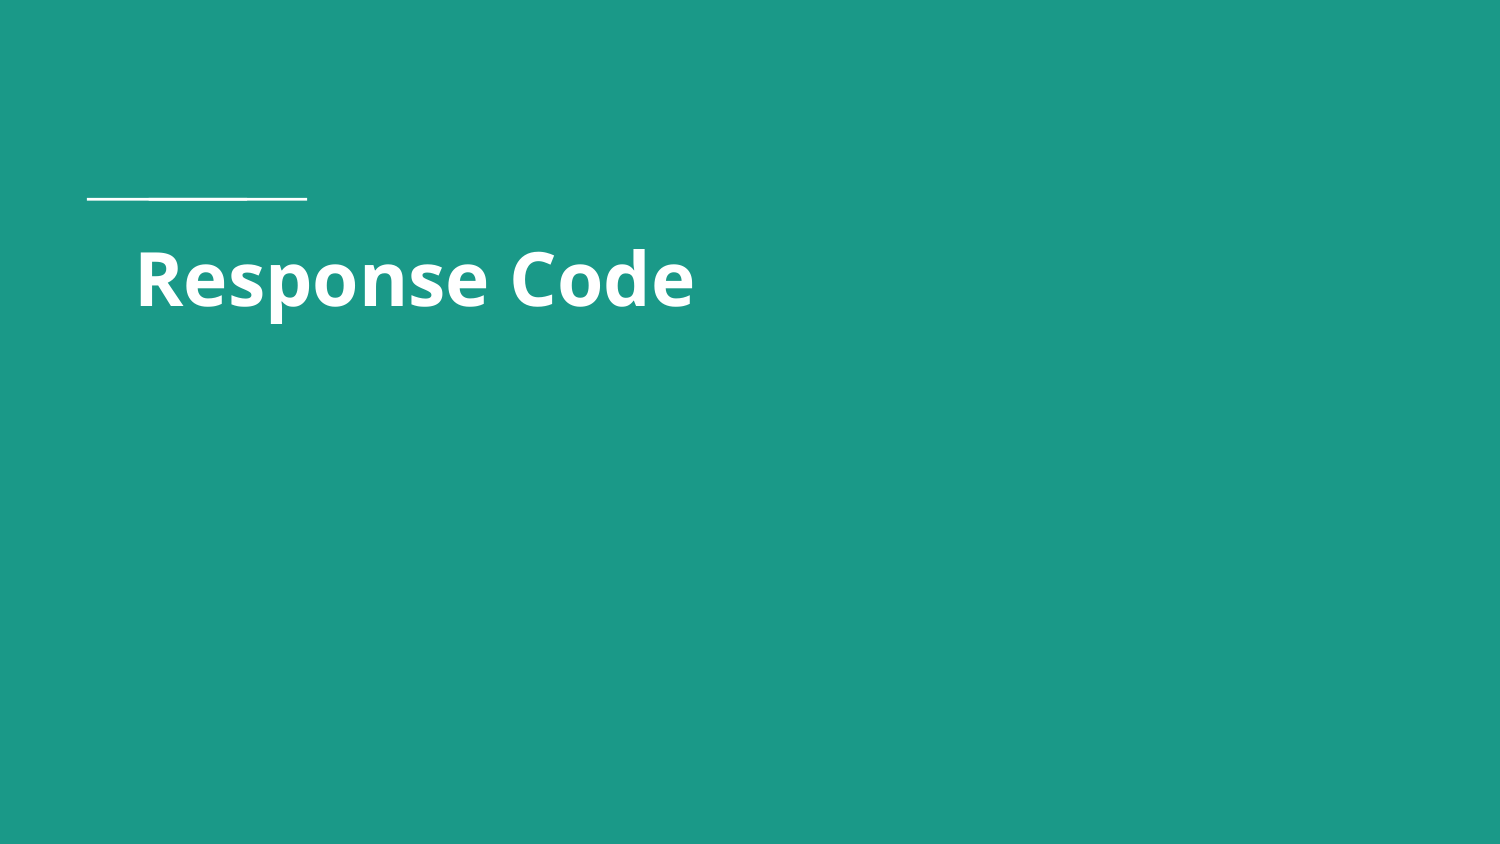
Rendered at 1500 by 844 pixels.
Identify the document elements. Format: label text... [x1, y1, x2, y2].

title Response Code [119, 216, 1381, 466]
